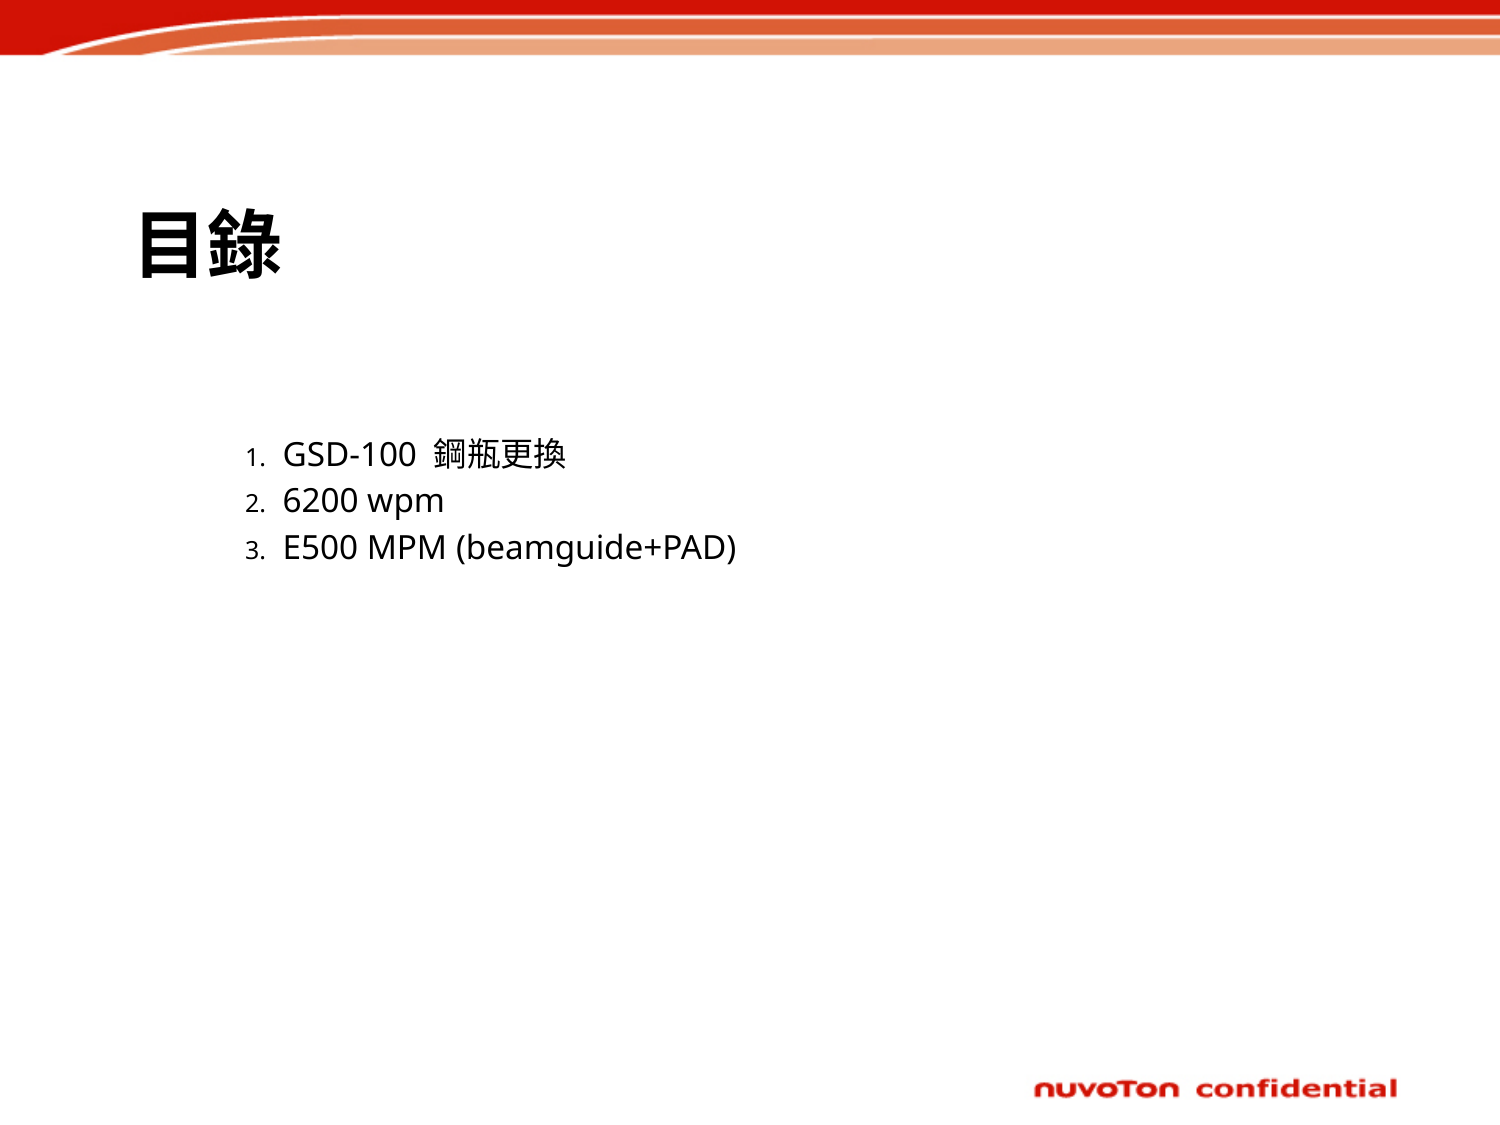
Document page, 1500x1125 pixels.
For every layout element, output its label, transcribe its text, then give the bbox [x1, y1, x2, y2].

picture [0, 0, 1500, 1125]
title 目錄 [117, 148, 1400, 337]
list GSD-100 鋼瓶更換 6200 wpm E500 MPM (beamguide+PAD) [230, 373, 1400, 988]
